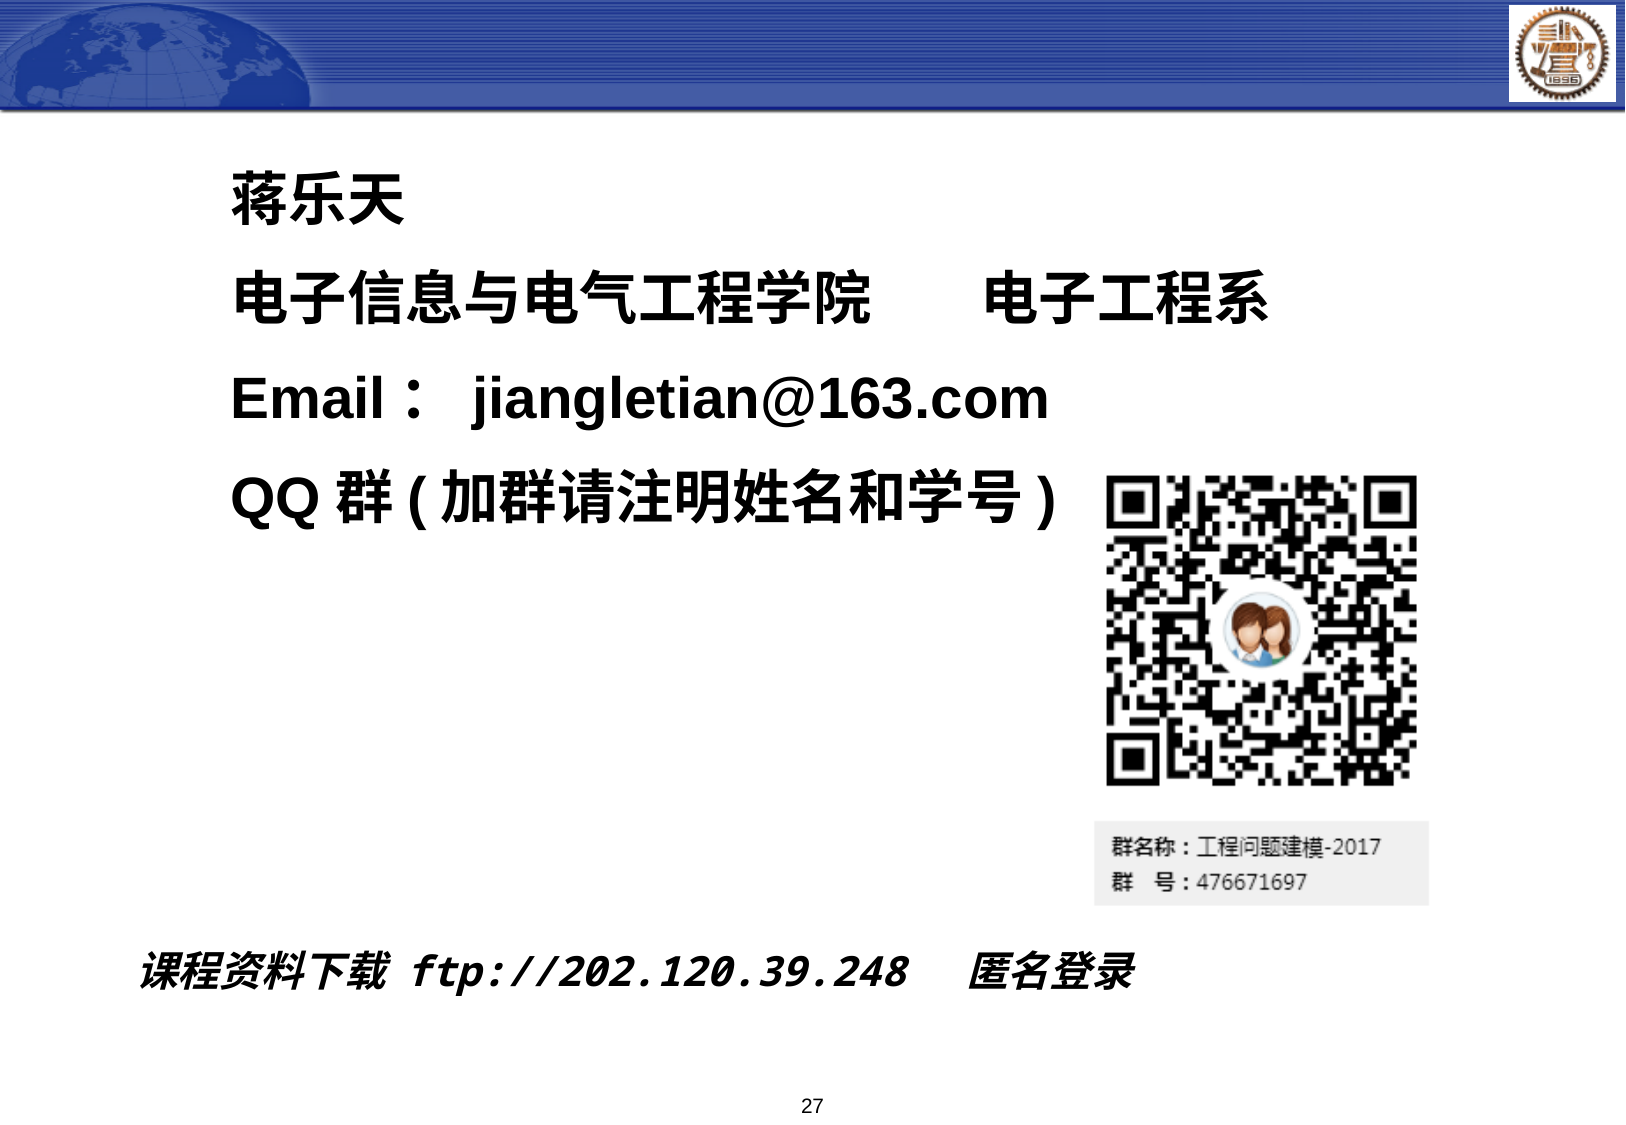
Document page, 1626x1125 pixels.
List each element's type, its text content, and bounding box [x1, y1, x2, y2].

footer 27 [555, 1087, 1070, 1125]
text_box 蒋乐天 电子信息与电气工程学院 电子工程系 Email：jiangletian@163.com QQ群(加群请注明姓名和学号)： [215, 154, 1316, 637]
picture [1062, 432, 1461, 943]
picture [0, 0, 1625, 120]
text_box 课程资料下载 ftp://202.120.39.248 匿名登录 [121, 887, 1610, 1053]
